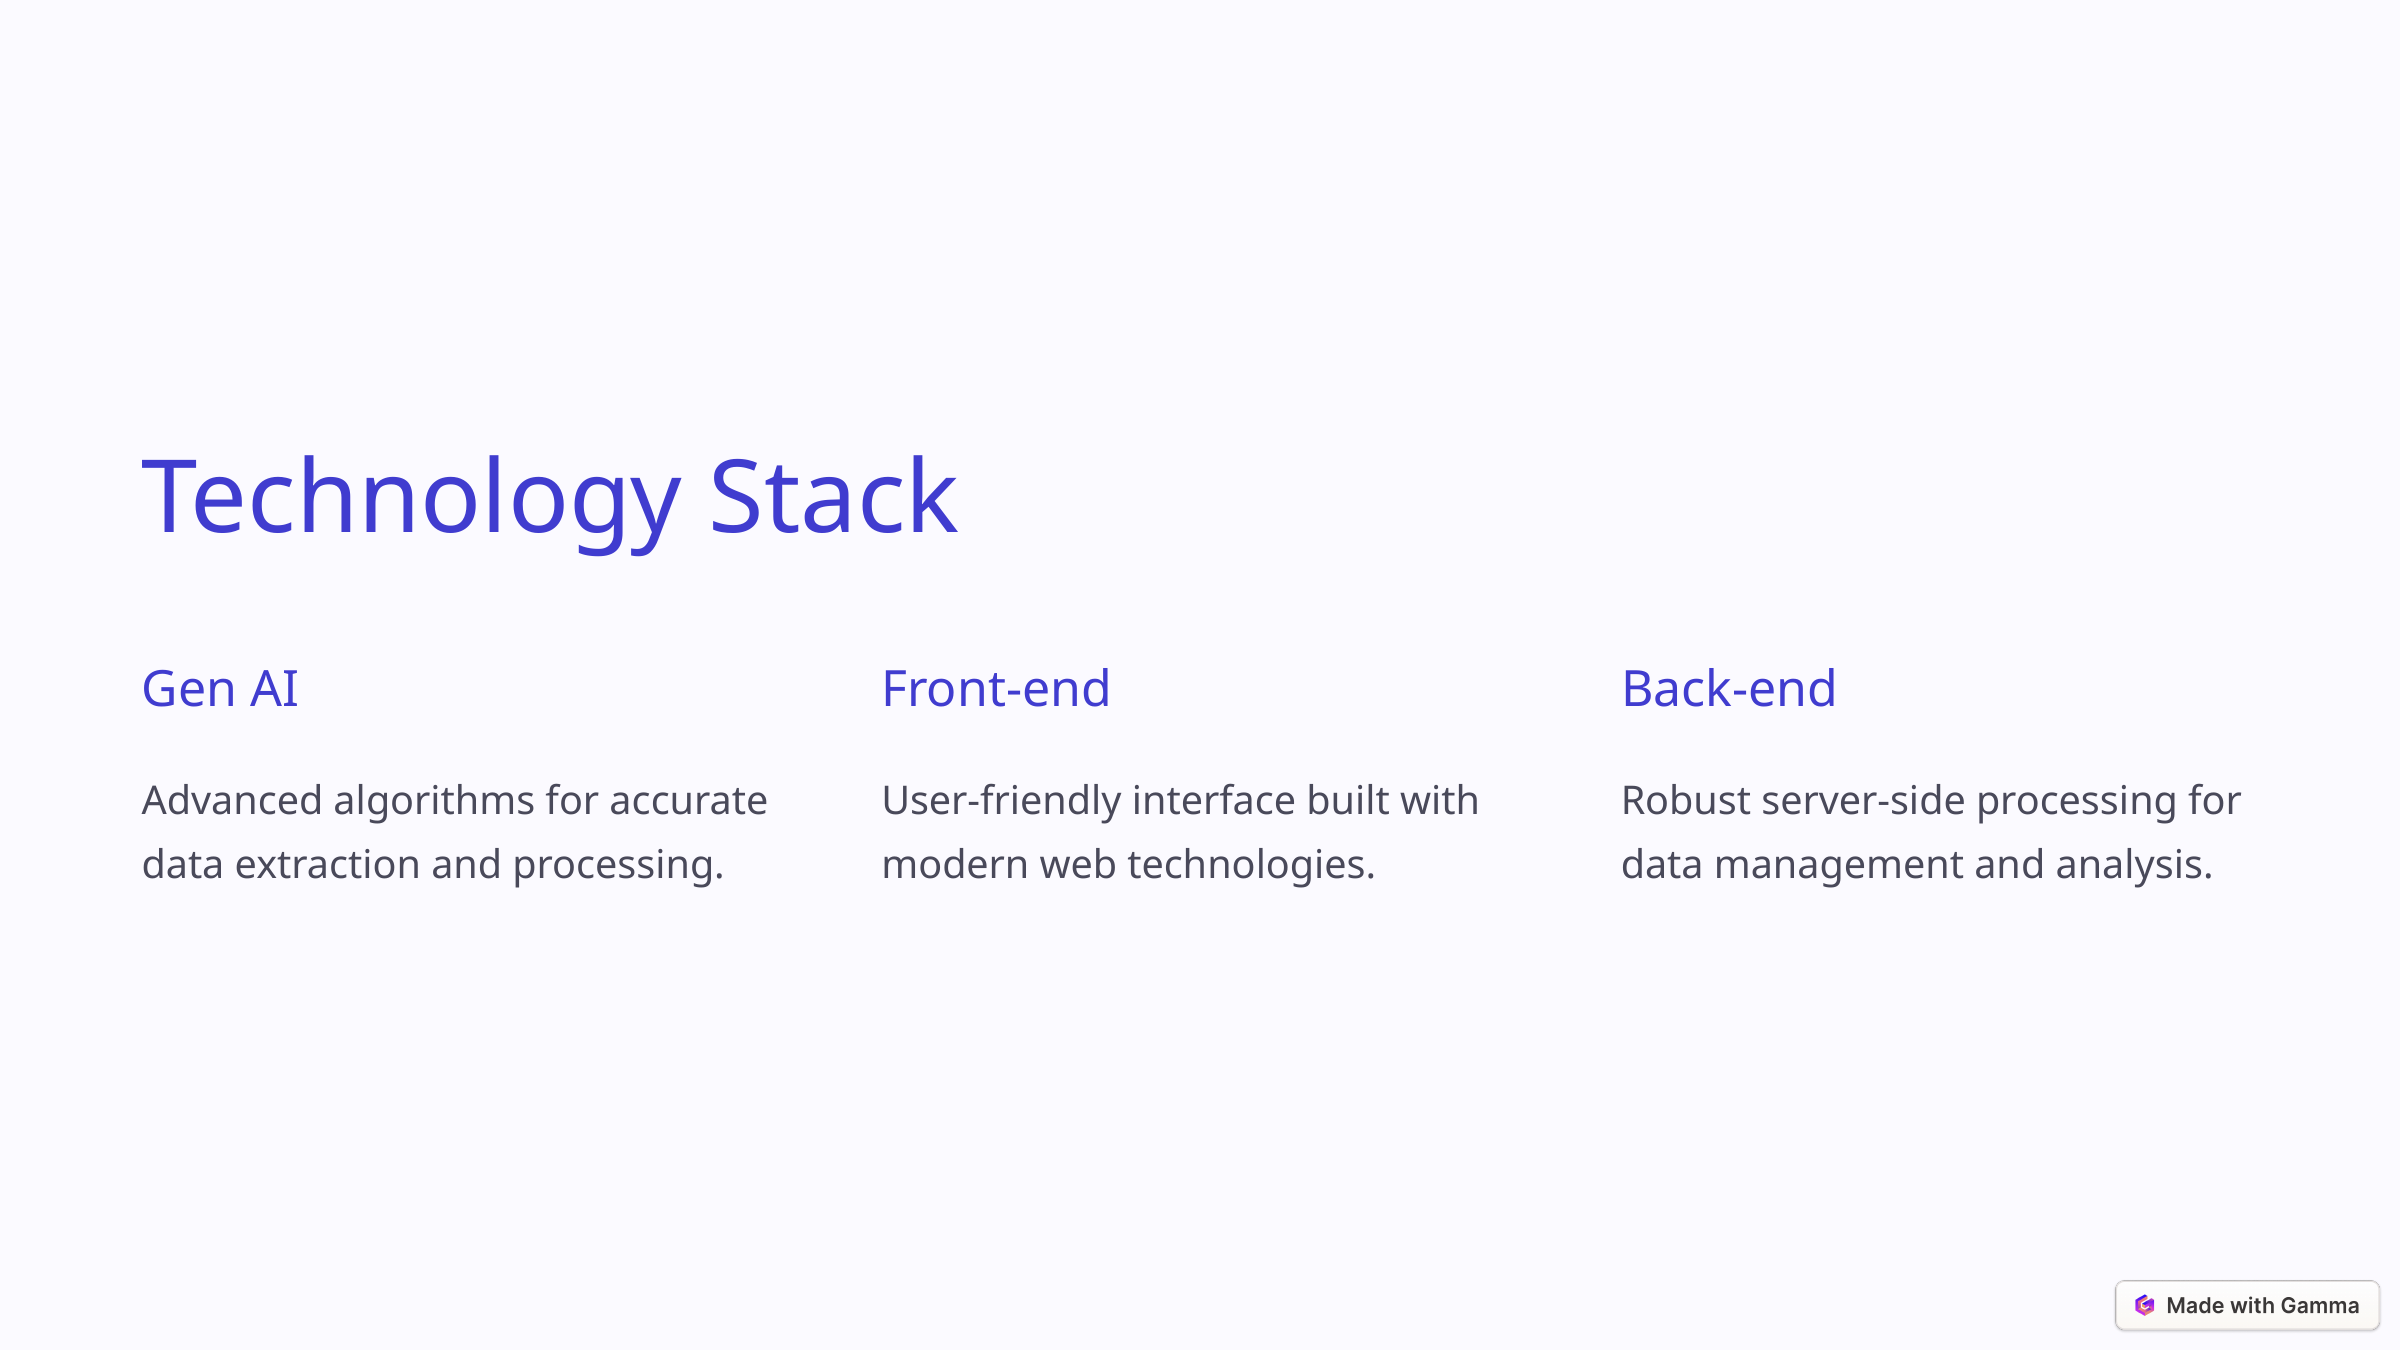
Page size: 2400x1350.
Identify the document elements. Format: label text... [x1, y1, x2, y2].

picture [2106, 1271, 2389, 1339]
text_box Gen AI [141, 653, 648, 718]
text_box Technology Stack [141, 426, 1155, 553]
text_box Back-end [1620, 653, 2128, 718]
text_box Front-end [881, 653, 1388, 718]
text_box User-friendly interface built with modern web technologies. [881, 757, 1521, 888]
text_box Advanced algorithms for accurate data extraction and processing. [141, 757, 782, 888]
text_box Robust server-side processing for data management and analysis. [1620, 757, 2261, 888]
